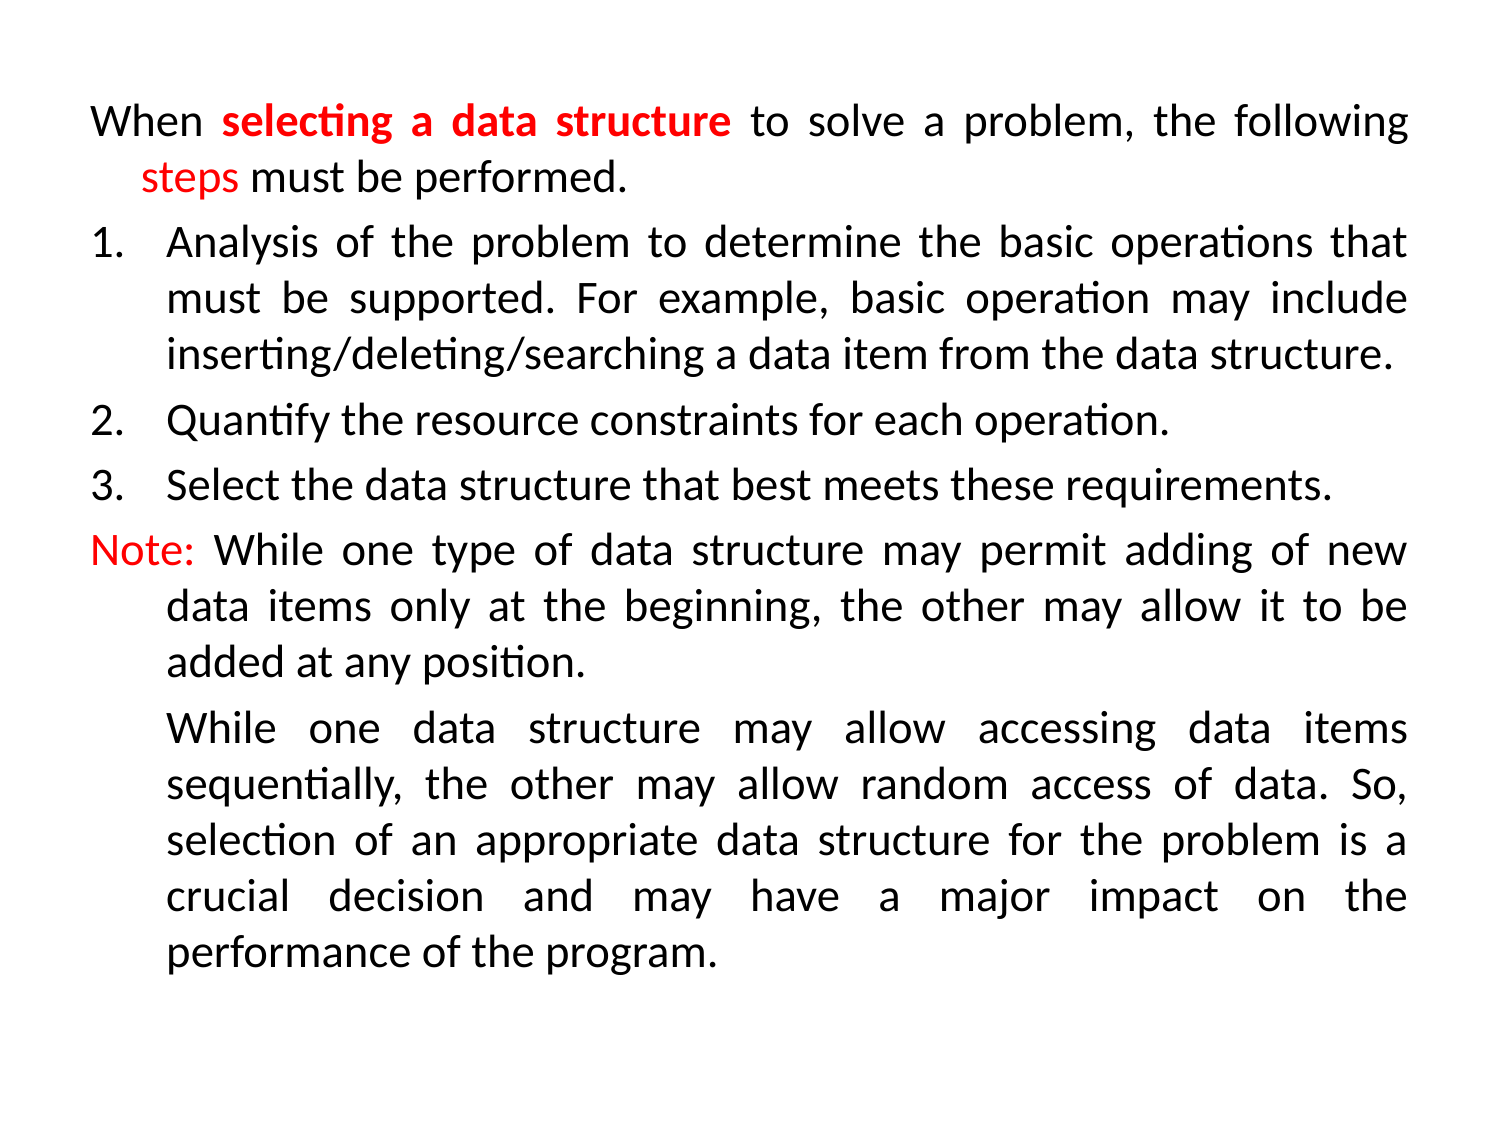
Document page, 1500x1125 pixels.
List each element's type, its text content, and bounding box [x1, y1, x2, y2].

list When selecting a data structure to solve a problem, the following steps must be performed. Analysis of the problem to determine the basic operations that must be supported. For example, basic operation may include inserting/deleting/searching a data item from the data structure. Quantify the resource constraints for each operation. Select the data structure that best meets these requirements. Note: While one type of data structure may permit adding of new data items only at the beginning, the other may allow it to be added at any position. While one data structure may allow accessing data items sequentially, the other may allow random access of data. So, selection of an appropriate data structure for the problem is a crucial decision and may have a major impact on the performance of the program. [75, 82, 1425, 1043]
